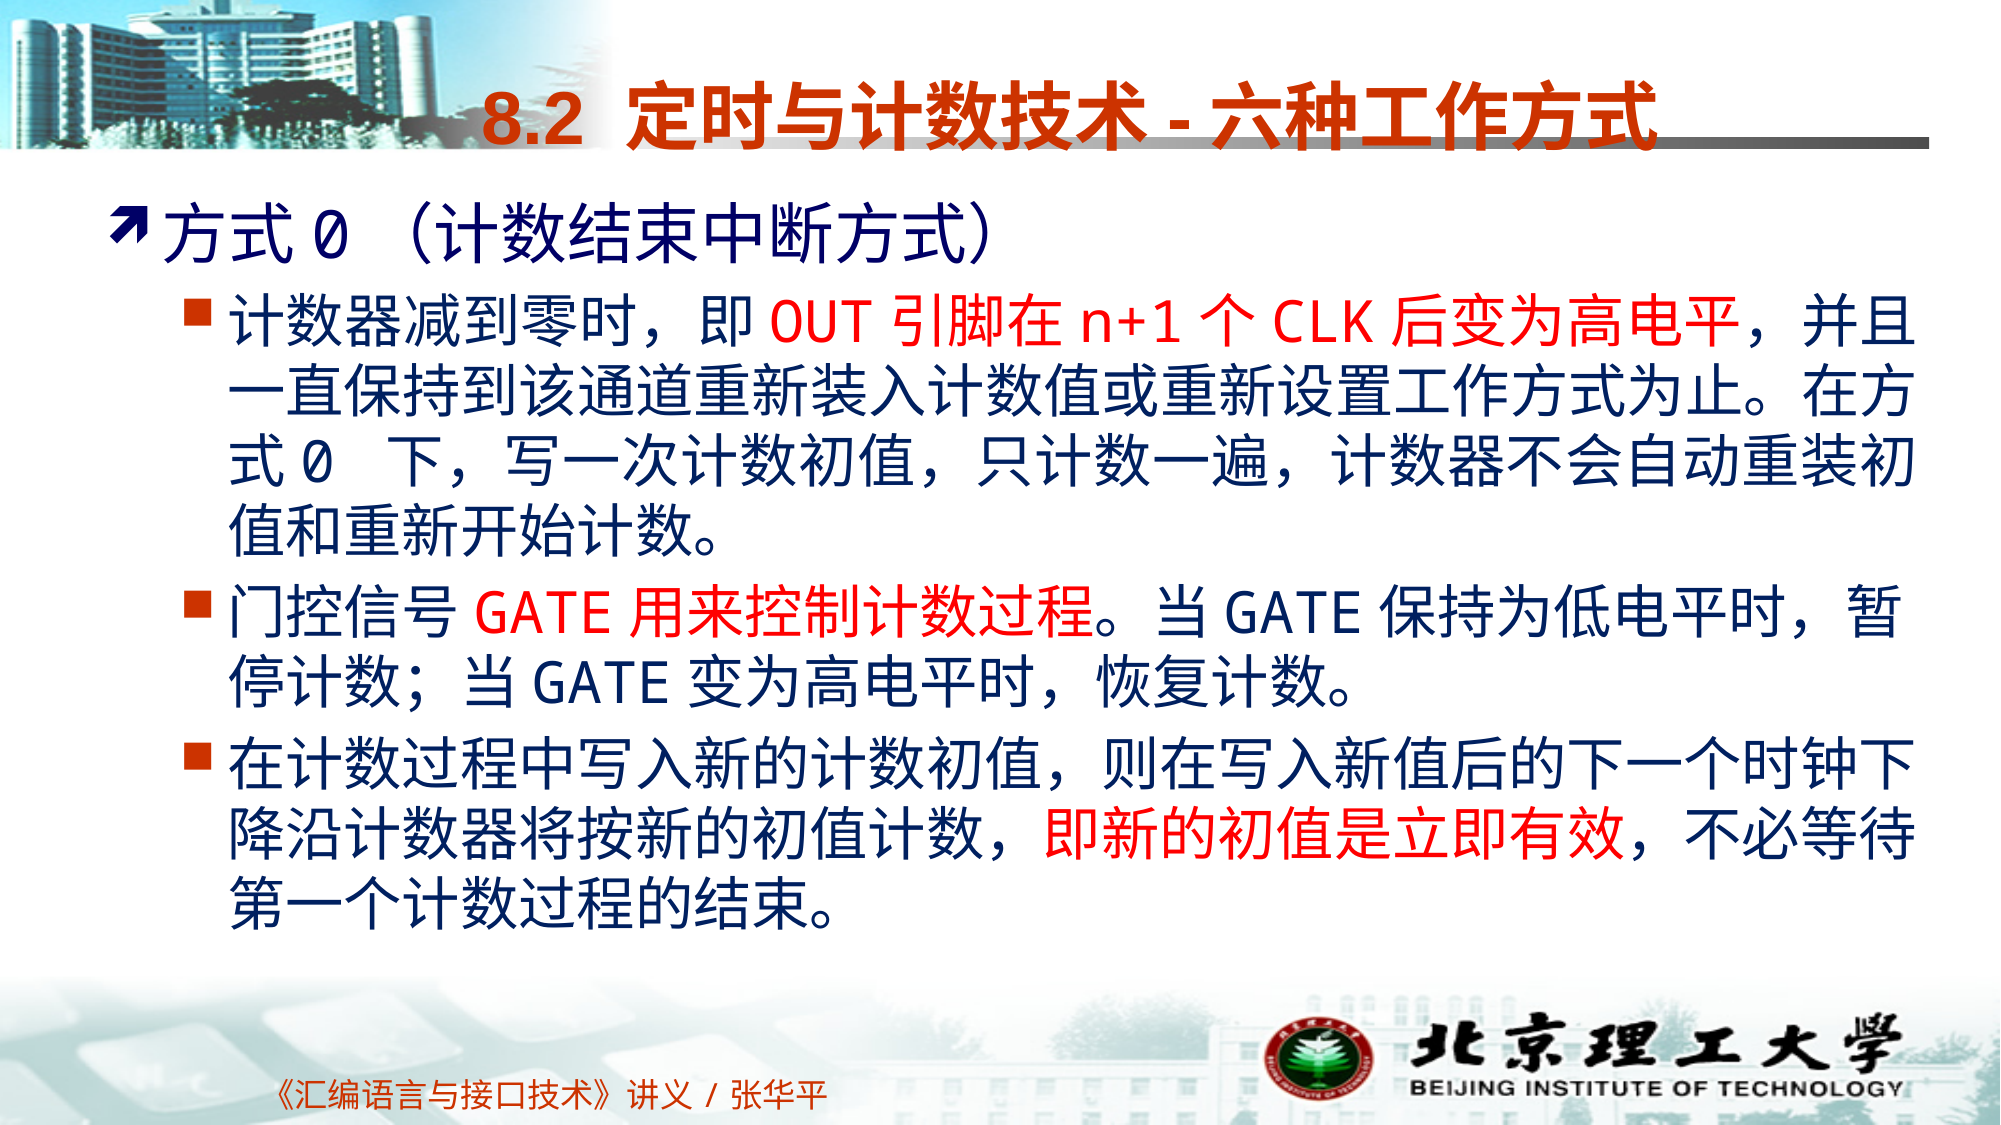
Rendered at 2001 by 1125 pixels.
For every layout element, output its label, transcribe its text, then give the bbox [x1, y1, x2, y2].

title 8.2 定时与计数技术-六种工作方式 [409, 45, 1675, 184]
picture [0, 0, 2000, 1125]
list 方式0（计数结束中断方式） 计数器减到零时，即OUT引脚在n+1个CLK后变为高电平，并且一直保持到该通道重新装入计数值或重新设置工作方式为止。在方式0 下，写一次计数初值，只计数一遍，计数器不会自动重装初值和重新开始计数。 门控信号GATE用来控制计数过程。当GATE保持为低电平时，暂停计数；当GATE变为高电平时，恢复计数。 在计数过程中写入新的计数初值，则在写入新值后的下一个时钟下降沿计数器将按新的初值计数，即新的初值是立即有效，不必等待第一个计数过程的结束。 [90, 184, 1934, 1024]
